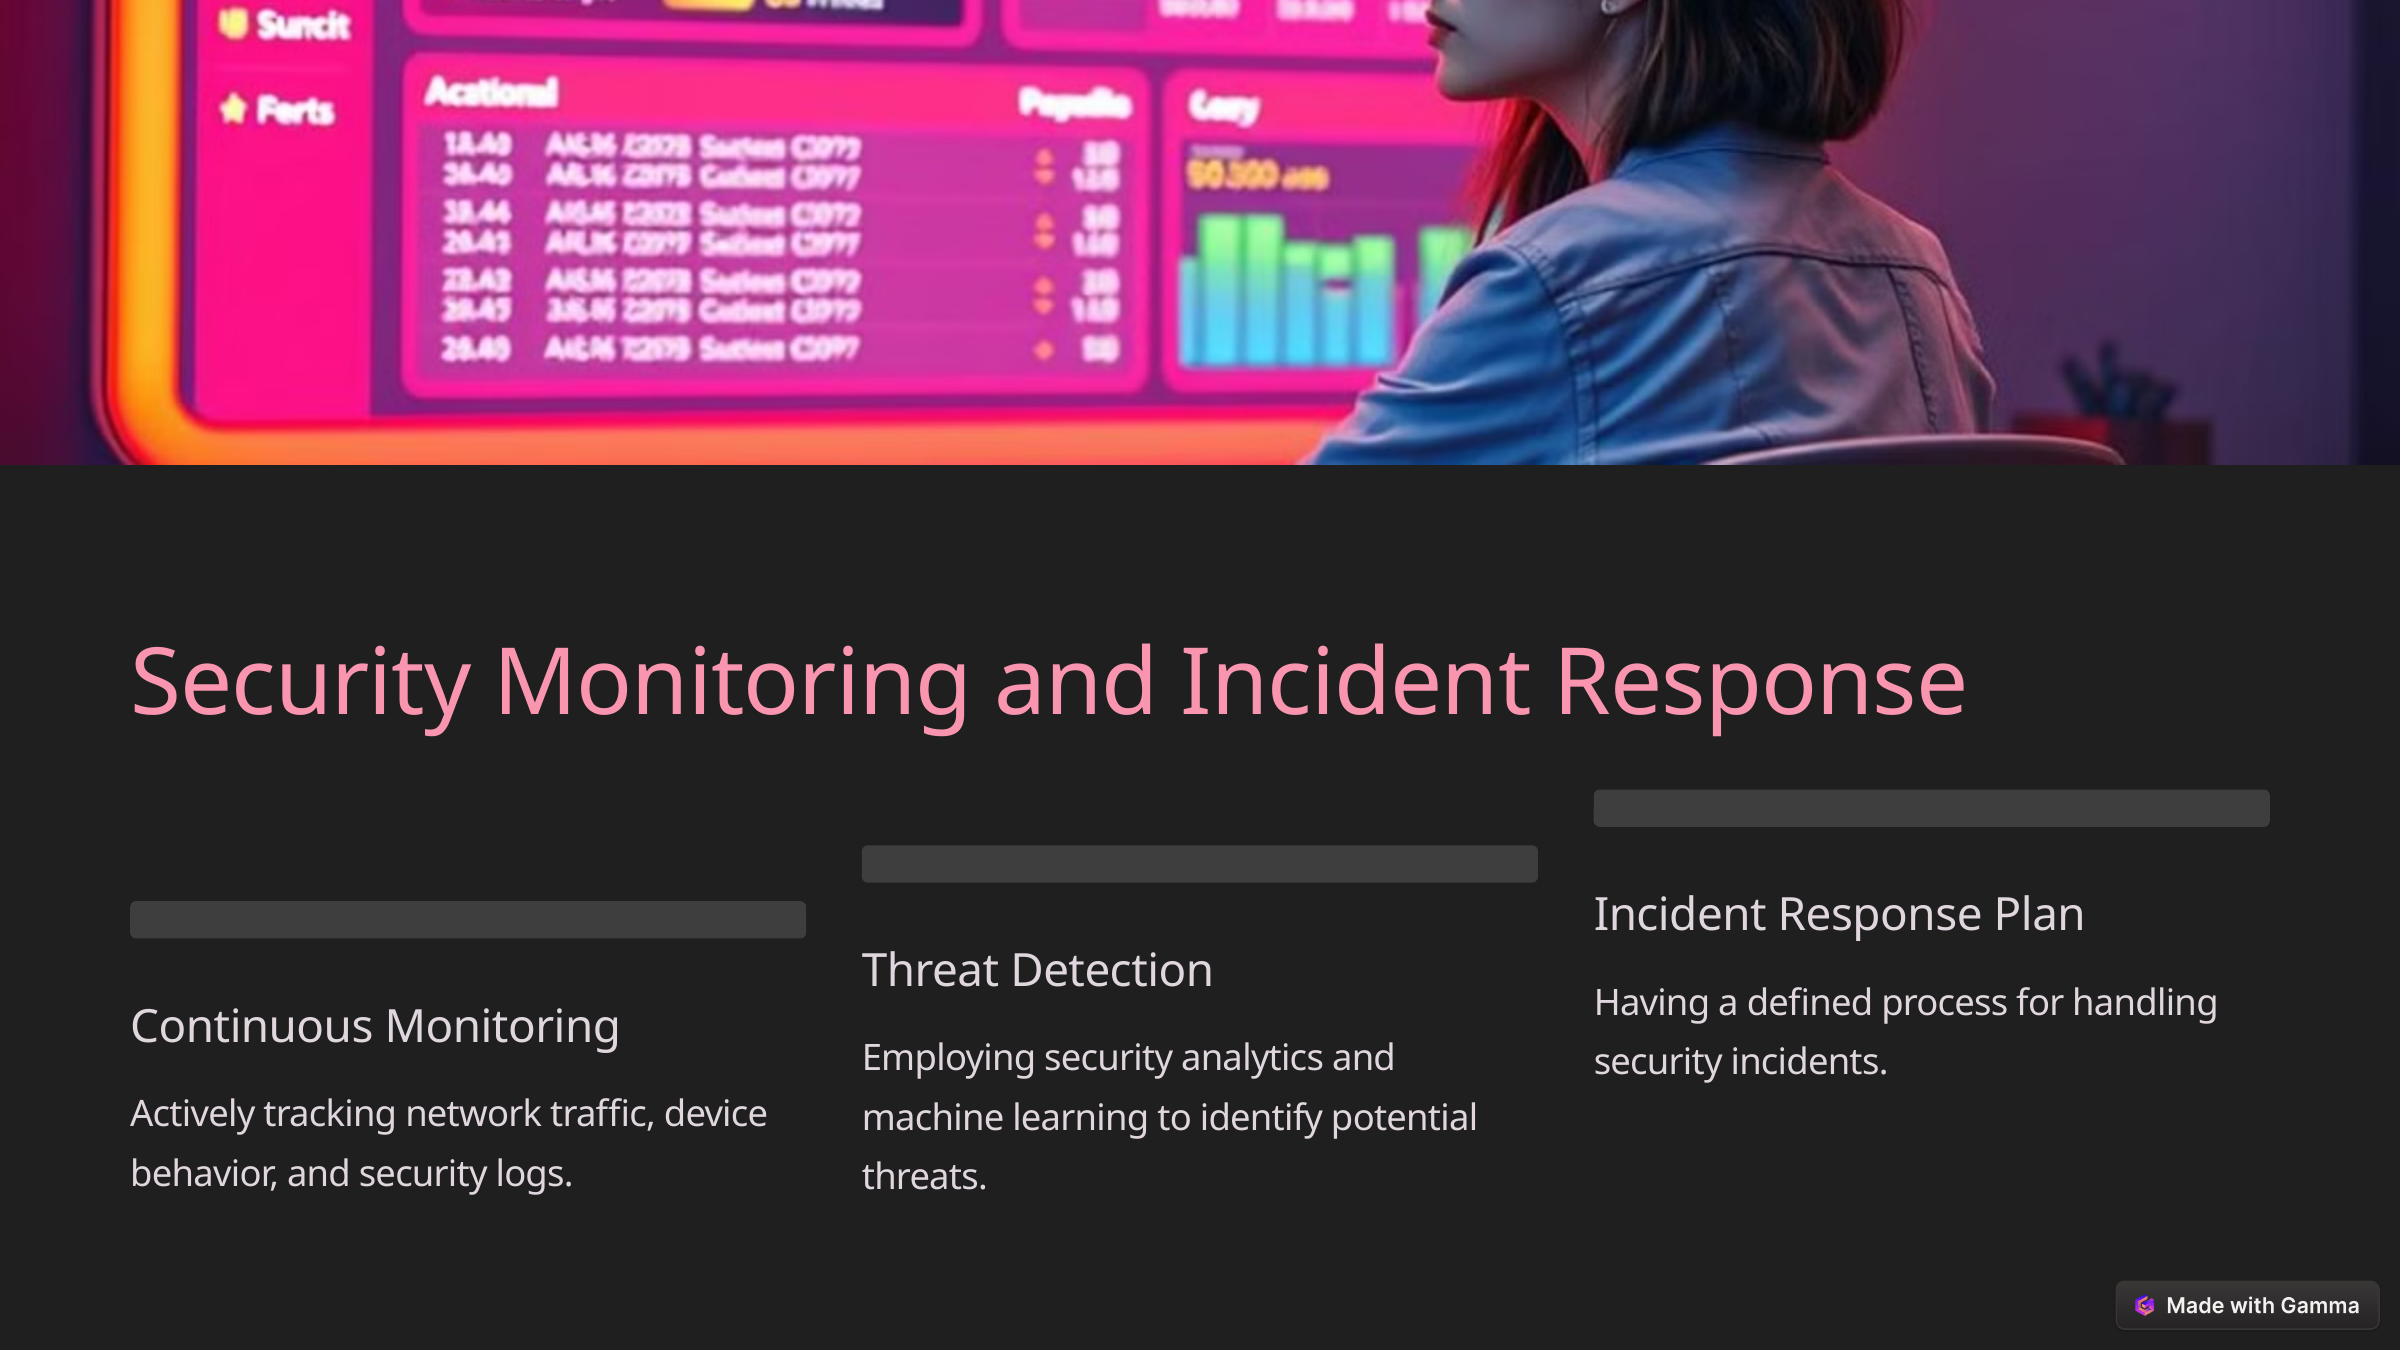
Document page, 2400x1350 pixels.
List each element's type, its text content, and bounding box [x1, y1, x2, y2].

text_box Employing security analytics and machine learning to identify potential threats. [861, 1018, 1538, 1198]
text_box [861, 845, 1538, 883]
text_box Continuous Monitoring [130, 994, 596, 1053]
text_box [1593, 789, 2270, 827]
text_box Incident Response Plan [1593, 882, 2059, 941]
picture [2106, 1271, 2389, 1339]
picture [0, 0, 2400, 466]
text_box Security Monitoring and Incident Response [130, 617, 1696, 734]
text_box Actively tracking network traffic, device behavior, and security logs. [130, 1074, 807, 1194]
text_box Having a defined process for handling security incidents. [1593, 963, 2270, 1083]
text_box Threat Detection [861, 938, 1327, 997]
text_box [130, 901, 807, 939]
